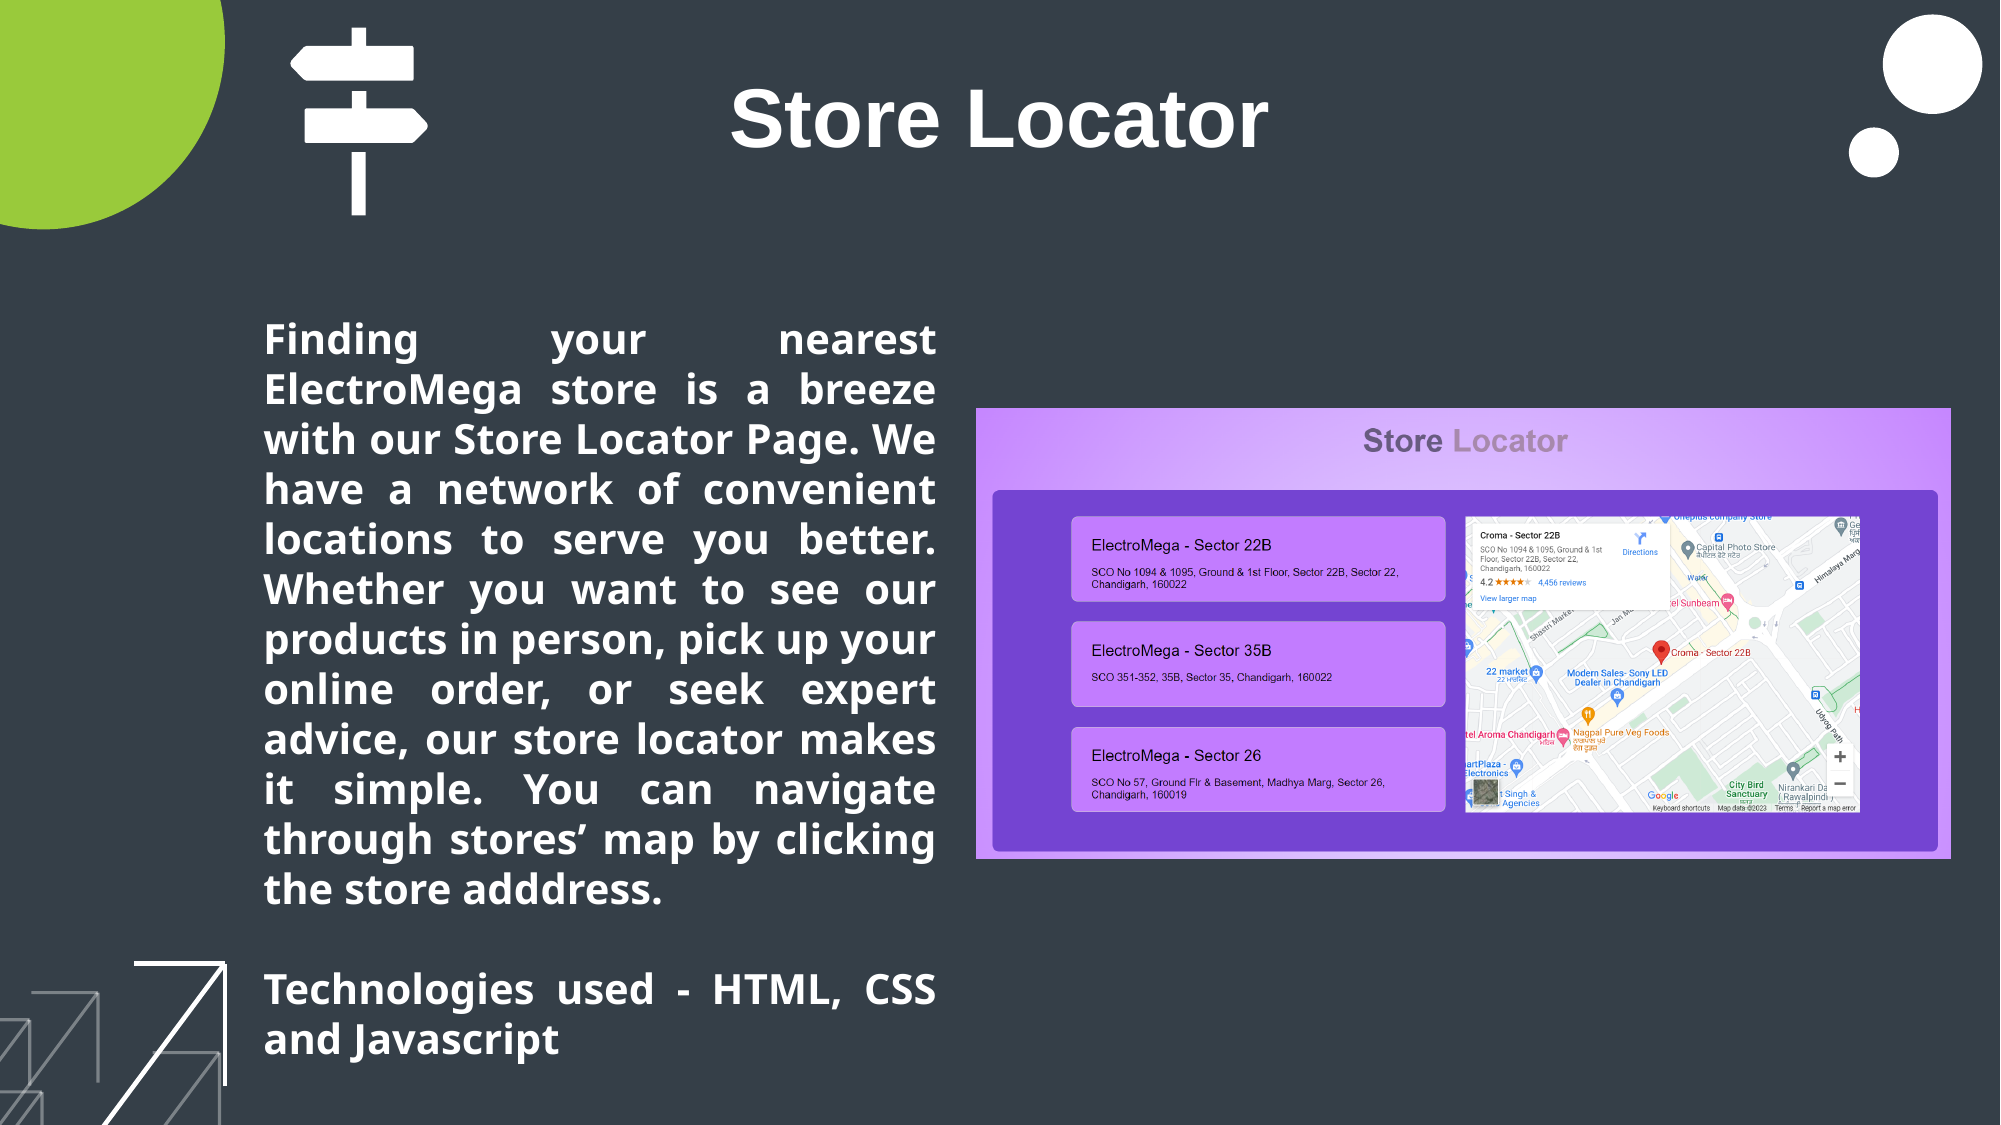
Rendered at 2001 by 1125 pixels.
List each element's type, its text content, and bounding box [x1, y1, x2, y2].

text_box Store Locator [460, 56, 1540, 172]
text_box Finding your nearest ElectroMega store is a breeze with our Store Locator Page. We have a network of convenient locations to serve you better. Whether you want to see our products in person, pick up your online order, or seek expert advice, our store locator makes it simple. You can navigate through stores’ map by clicking the store adddress. Technologies used - HTML, CSS and Javascript [248, 305, 952, 859]
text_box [0, 963, 225, 1125]
text_box [0, 0, 226, 231]
text_box [1847, 126, 1900, 179]
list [976, 408, 1951, 859]
text_box [1881, 13, 1984, 116]
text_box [290, 27, 428, 216]
